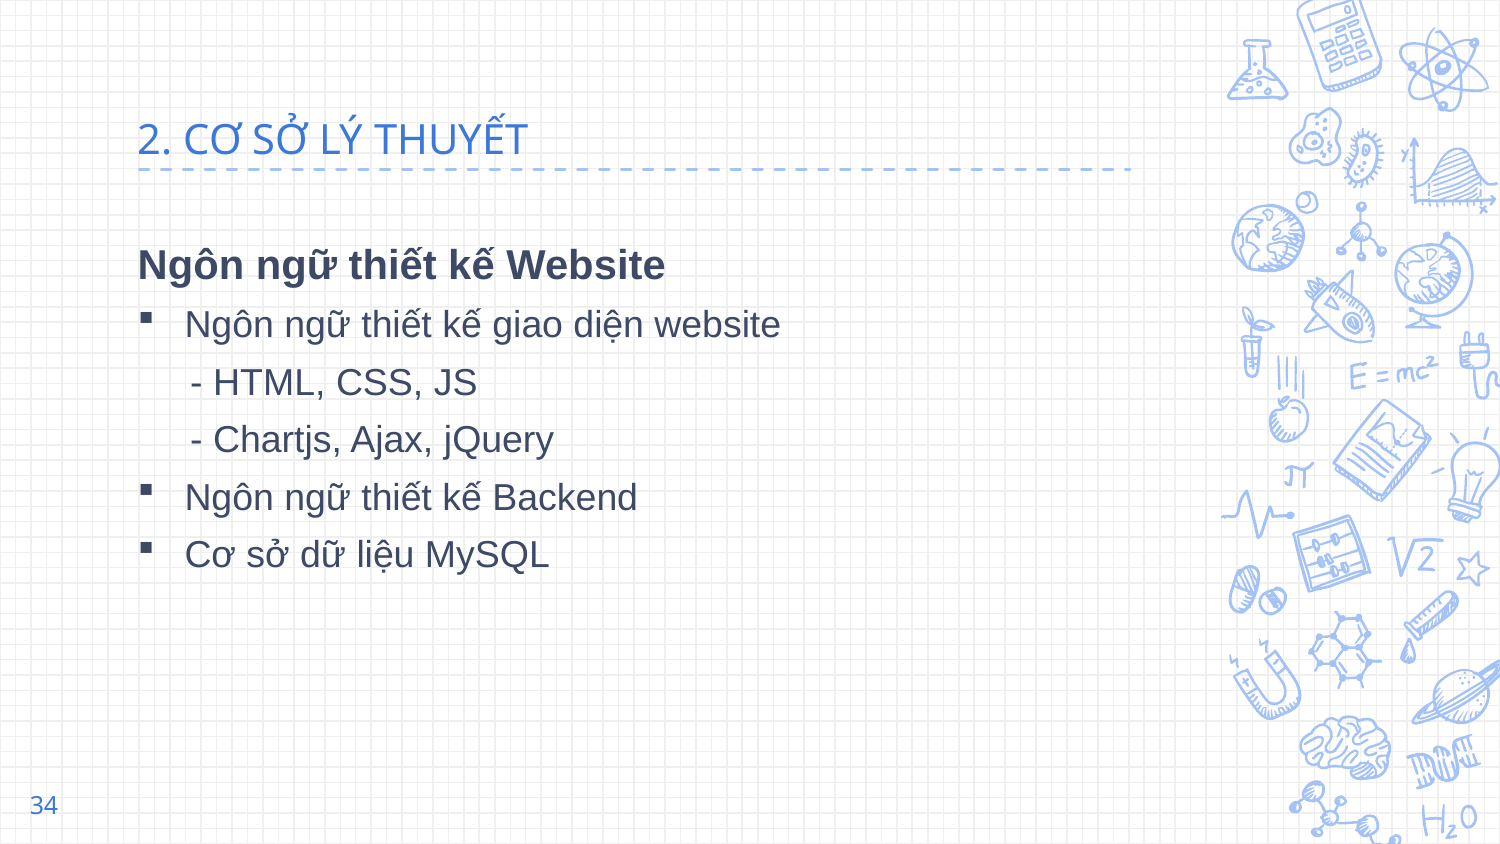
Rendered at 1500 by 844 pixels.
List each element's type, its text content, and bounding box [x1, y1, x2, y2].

slide_number 34 [14, 774, 105, 840]
title 2. CƠ SỞ LÝ THUYẾT [122, 36, 1130, 178]
list Ngôn ngữ thiết kế Website Ngôn ngữ thiết kế giao diện website - HTML, CSS, JS - Chartjs, Ajax, jQuery Ngôn ngữ thiết kế Backend Cơ sở dữ liệu MySQL [122, 222, 1149, 591]
